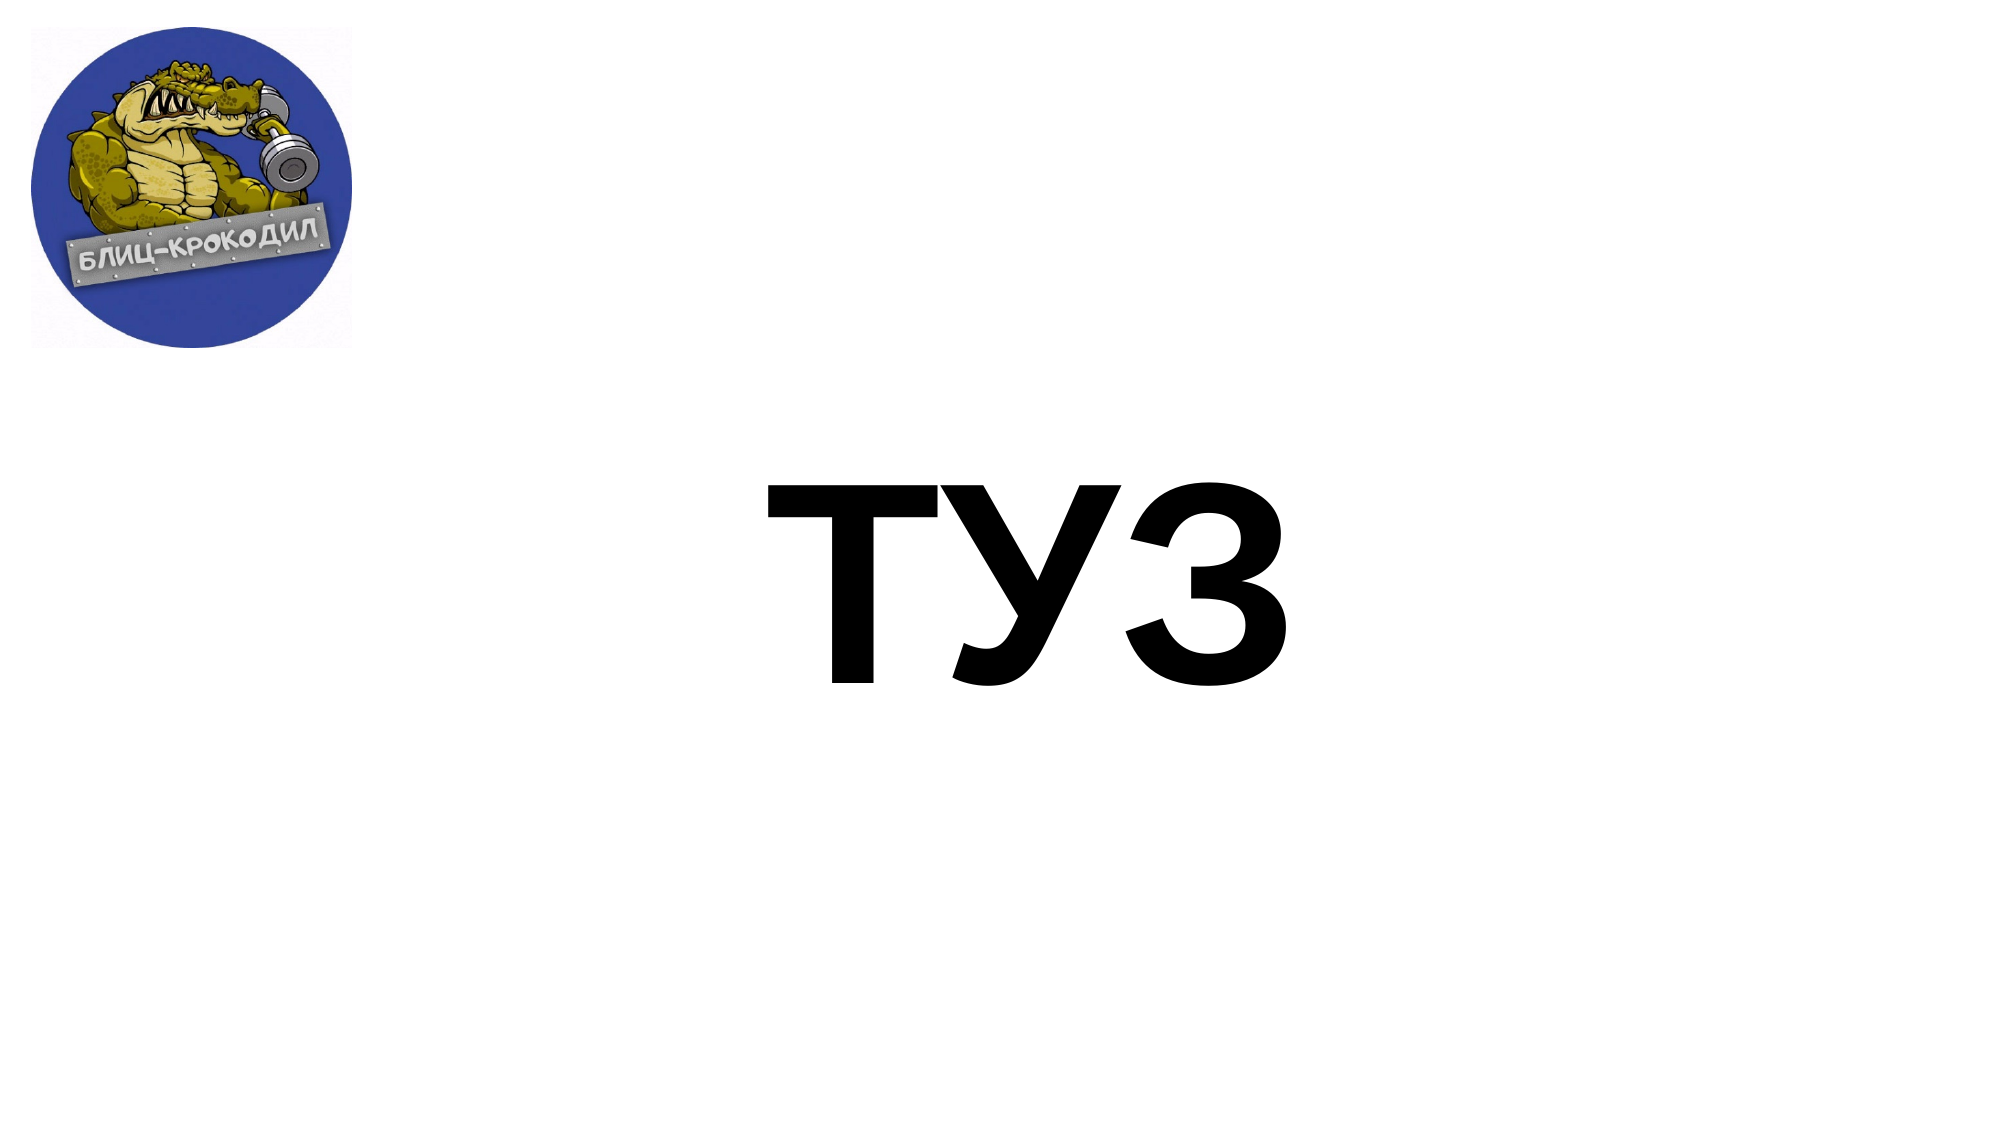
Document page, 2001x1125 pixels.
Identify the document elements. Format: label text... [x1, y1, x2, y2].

picture [31, 27, 352, 348]
title ТУЗ [282, 361, 1783, 754]
